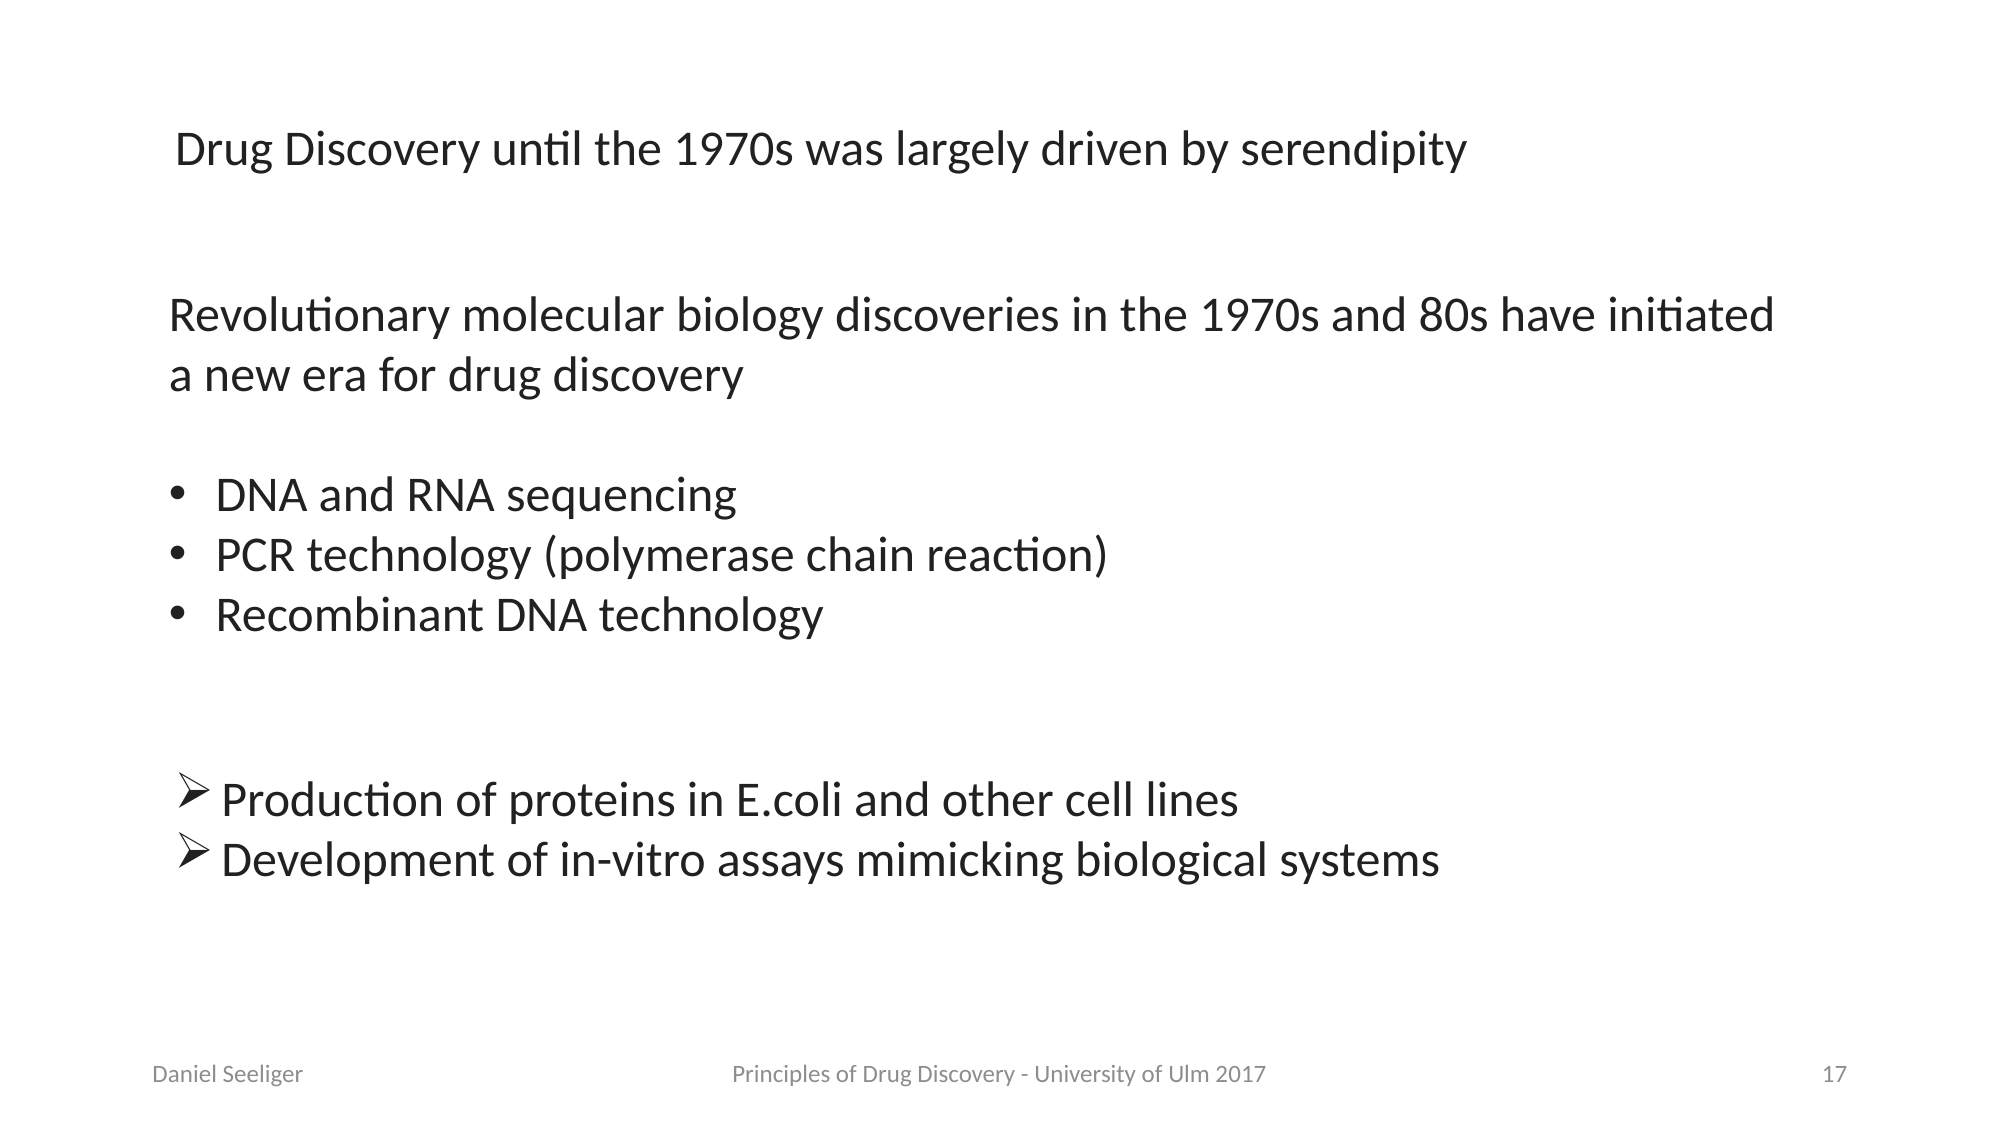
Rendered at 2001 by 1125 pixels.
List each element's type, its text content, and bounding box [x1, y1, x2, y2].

text_box Drug Discovery until the 1970s was largely driven by serendipity [160, 107, 1484, 183]
slide_number Daniel Seeliger [137, 1042, 588, 1103]
slide_number 17 [1412, 1042, 1863, 1103]
text_box Production of proteins in E.coli and other cell lines Development of in-vitro assays mimicking biological systems [159, 759, 1456, 894]
text_box Revolutionary molecular biology discoveries in the 1970s and 80s have initiated a new era for drug discovery DNA and RNA sequencing PCR technology (polymerase chain reaction) Recombinant DNA technology [153, 274, 1807, 650]
footer Principles of Drug Discovery - University of Ulm 2017 [662, 1042, 1338, 1103]
